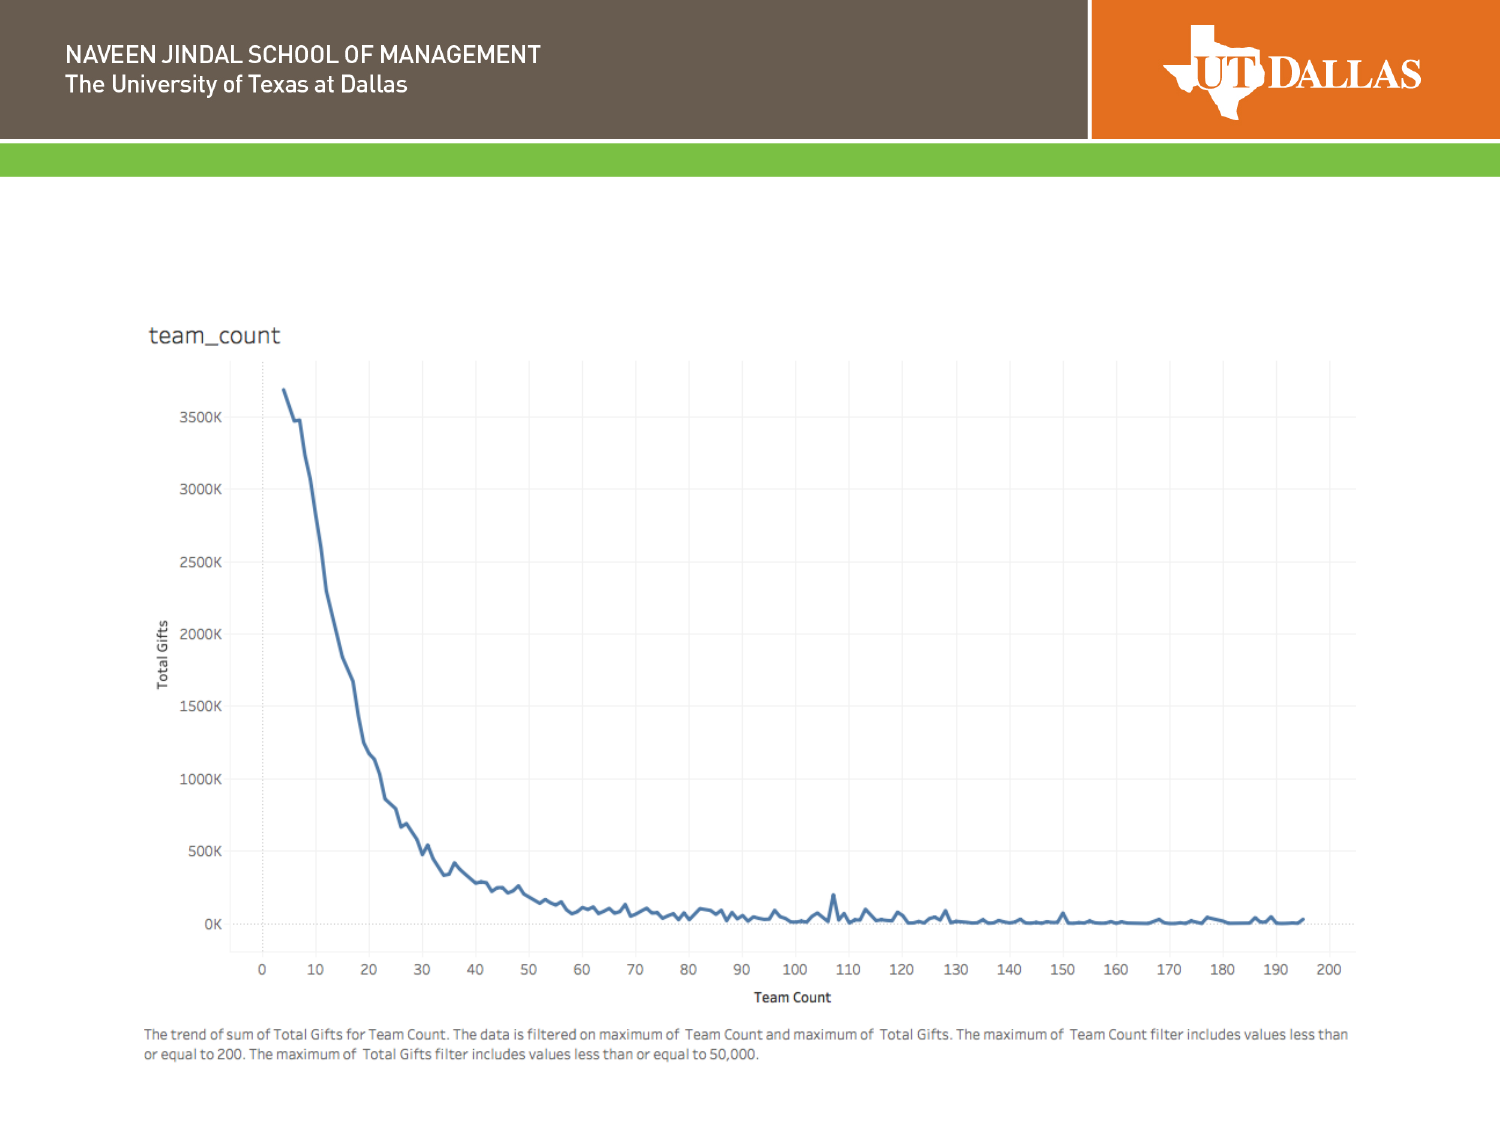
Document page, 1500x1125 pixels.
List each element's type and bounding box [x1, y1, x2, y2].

list [144, 311, 1356, 1064]
picture [0, 0, 1500, 1125]
